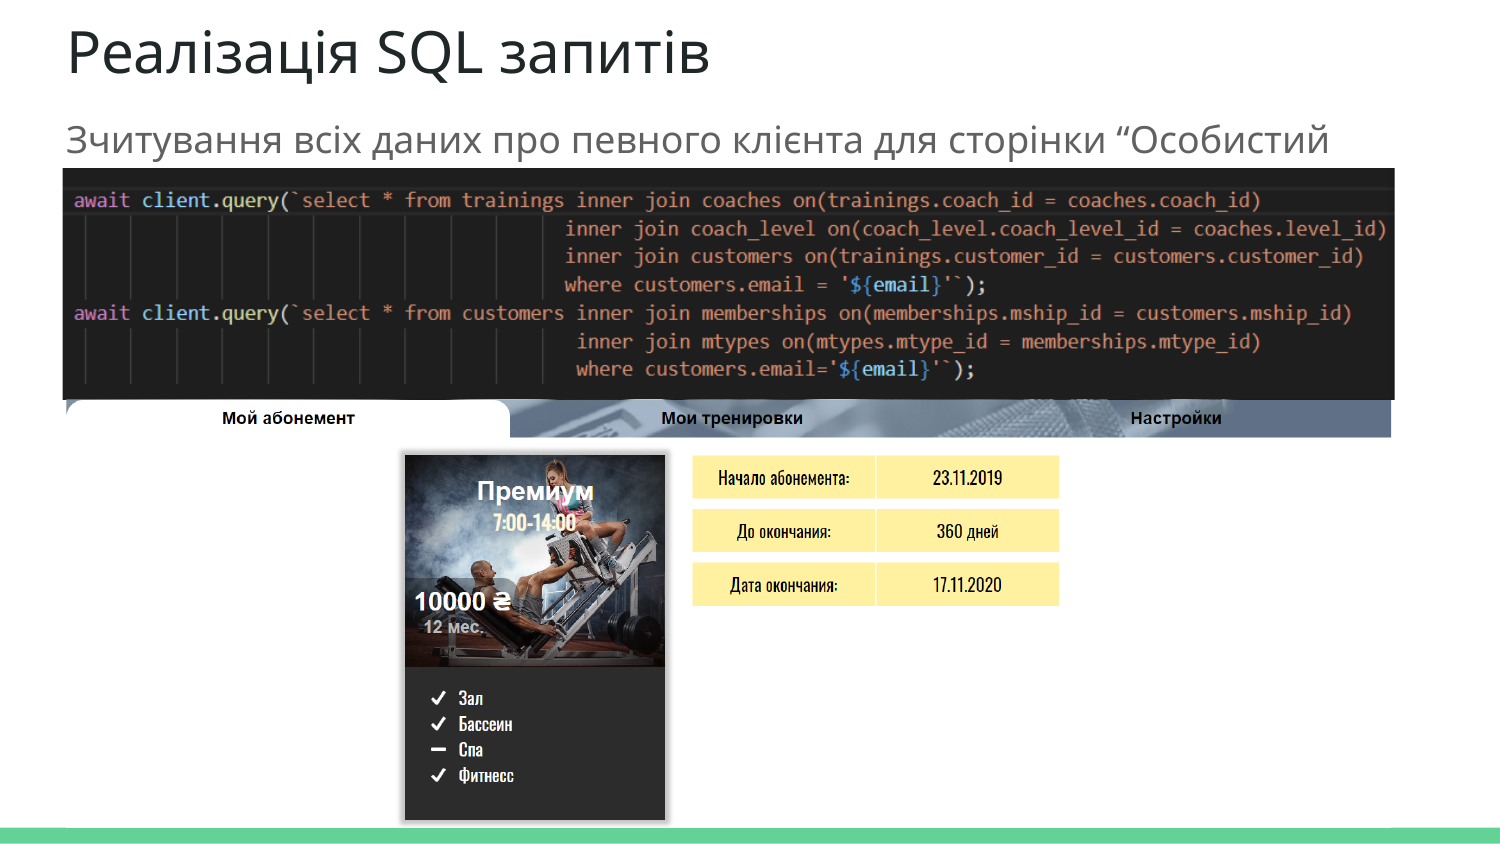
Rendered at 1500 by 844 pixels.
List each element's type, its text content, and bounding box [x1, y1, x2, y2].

list Зчитування всіх даних про певного клієнта для сторінки “Особистий кабінет” [51, 93, 1449, 655]
title Реалізація SQL запитів [51, 0, 1449, 93]
picture [62, 167, 1395, 828]
